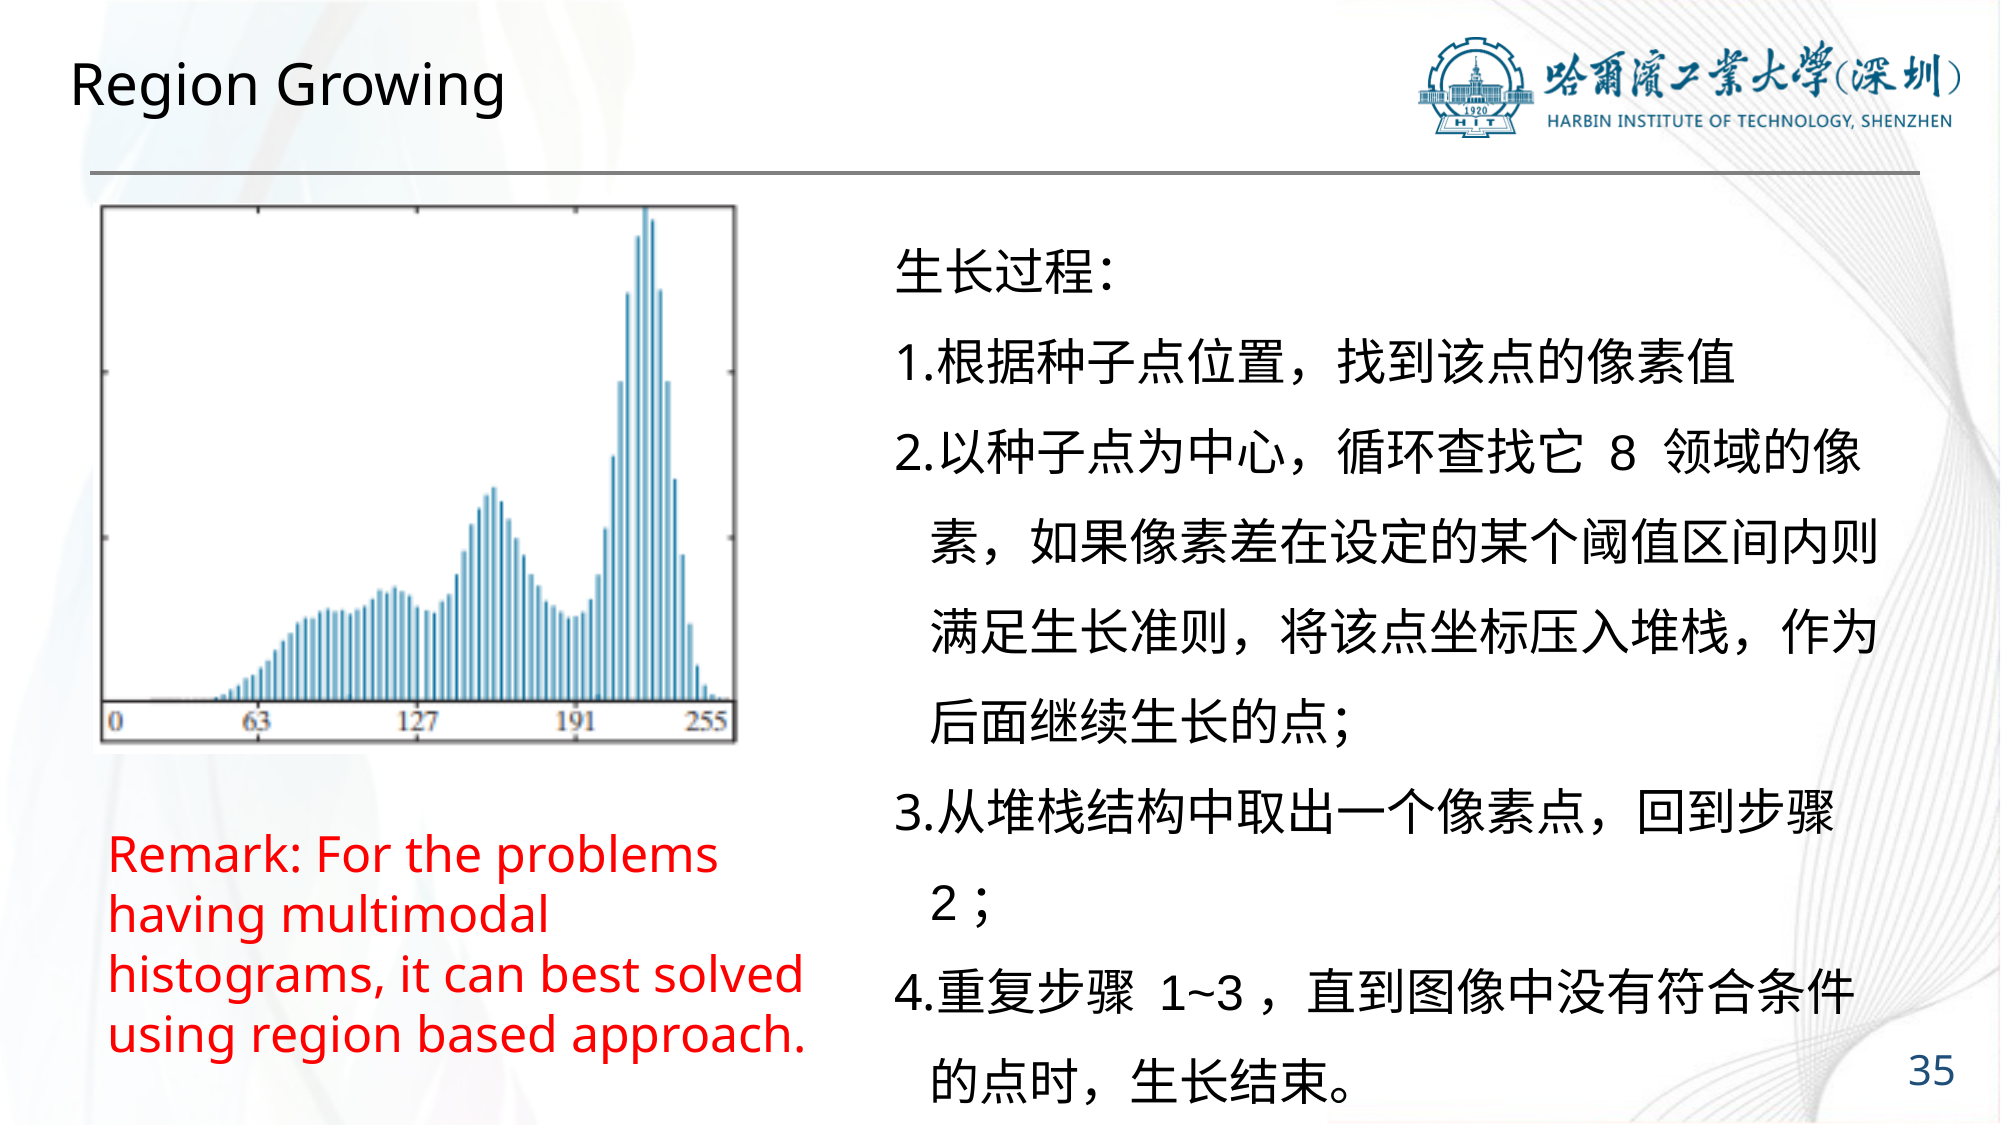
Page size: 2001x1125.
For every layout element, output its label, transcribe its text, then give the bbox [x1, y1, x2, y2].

text_box Remark: For the problems having multimodal histograms, it can best solved using region based approach. [93, 815, 855, 1070]
title Region Growing [54, 0, 1385, 174]
text_box 生长过程： 根据种子点位置，找到该点的像素值 以种子点为中心，循环查找它 8 领域的像素，如果像素差在设定的某个阈值区间内则满足生长准则，将该点坐标压入堆栈，作为后面继续生长的点； 从堆栈结构中取出一个像素点，回到步骤 2； 重复步骤 1~3，直到图像中没有符合条件的点时，生长结束。 [879, 203, 1913, 1118]
picture [0, 0, 2001, 1125]
slide_number 35 [1913, 1042, 1972, 1103]
